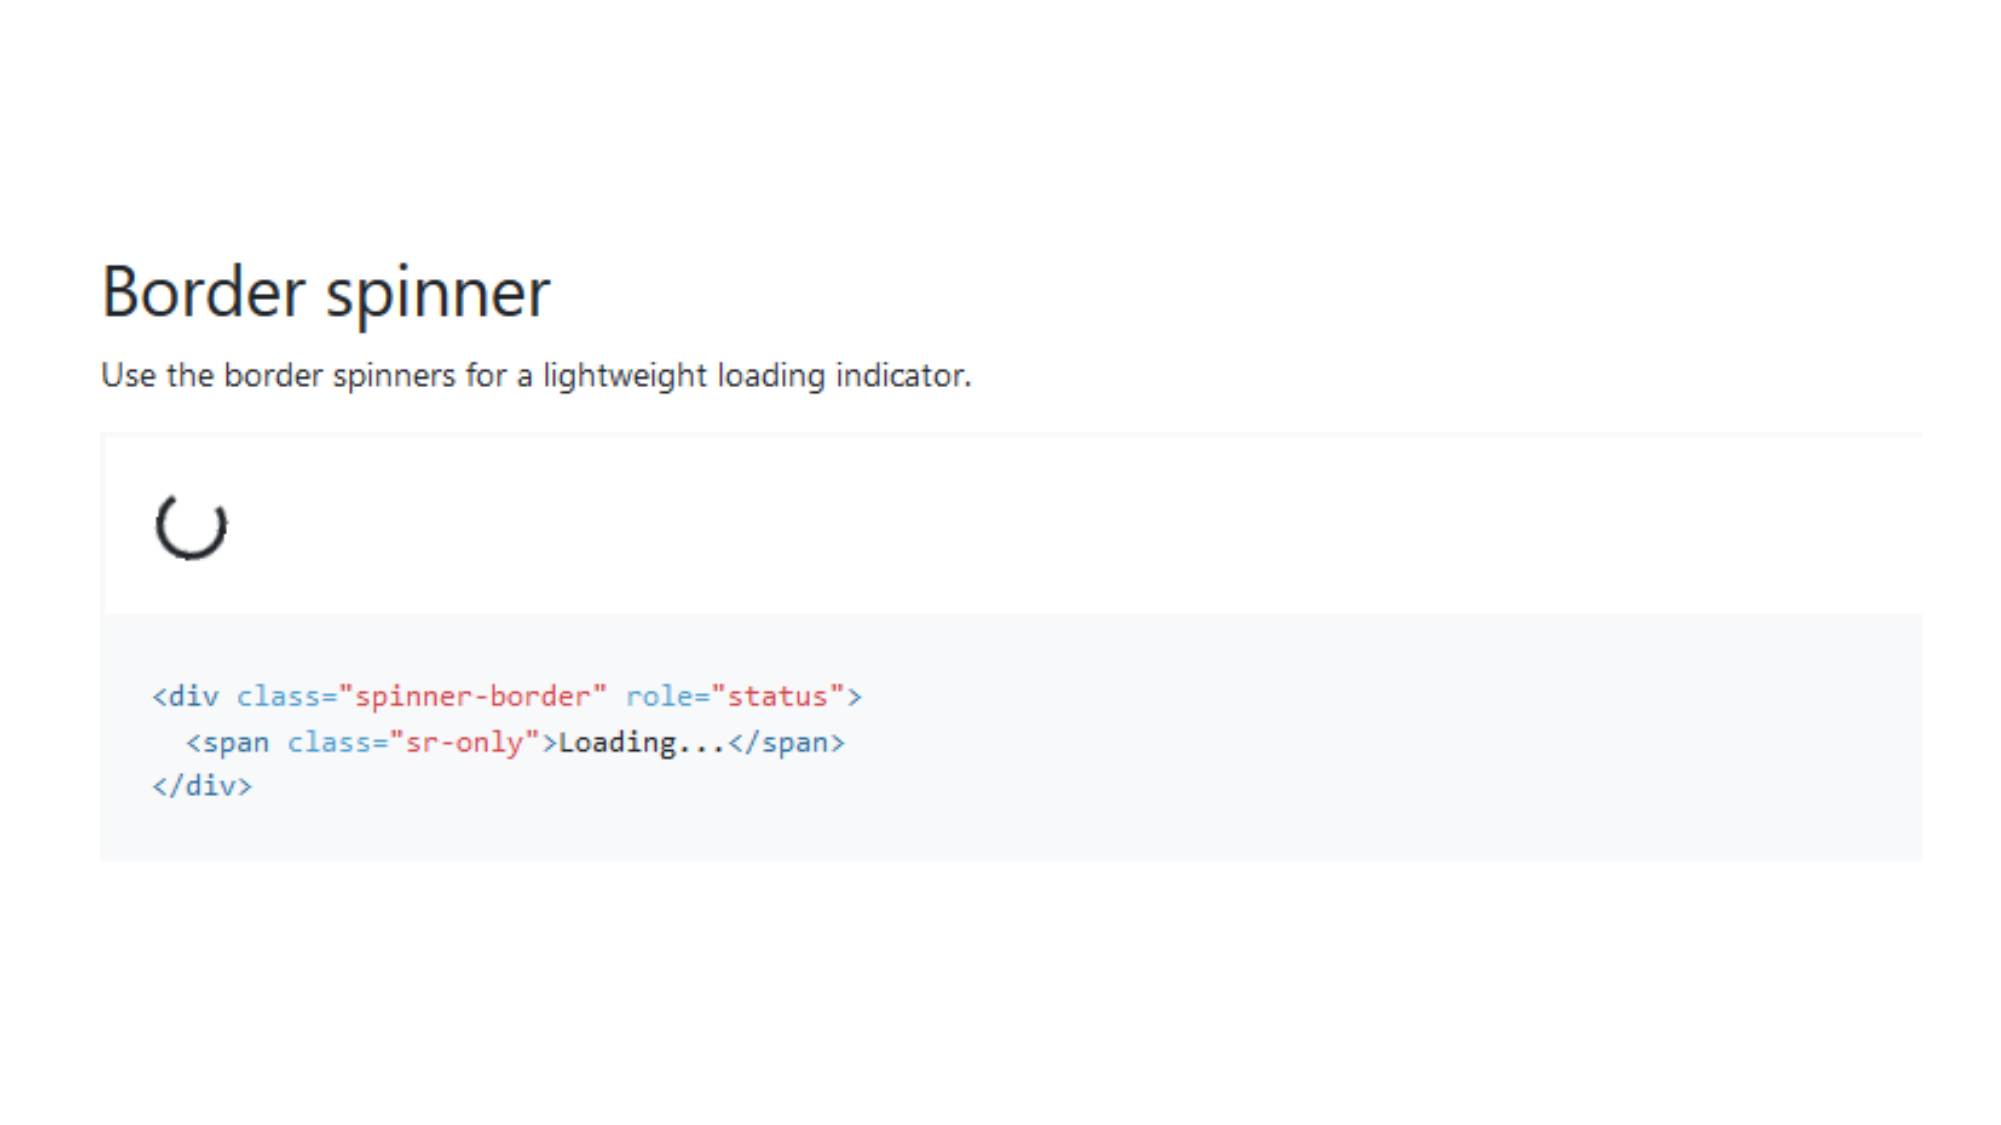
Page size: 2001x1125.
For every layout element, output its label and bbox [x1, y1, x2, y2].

picture [77, 237, 1923, 888]
